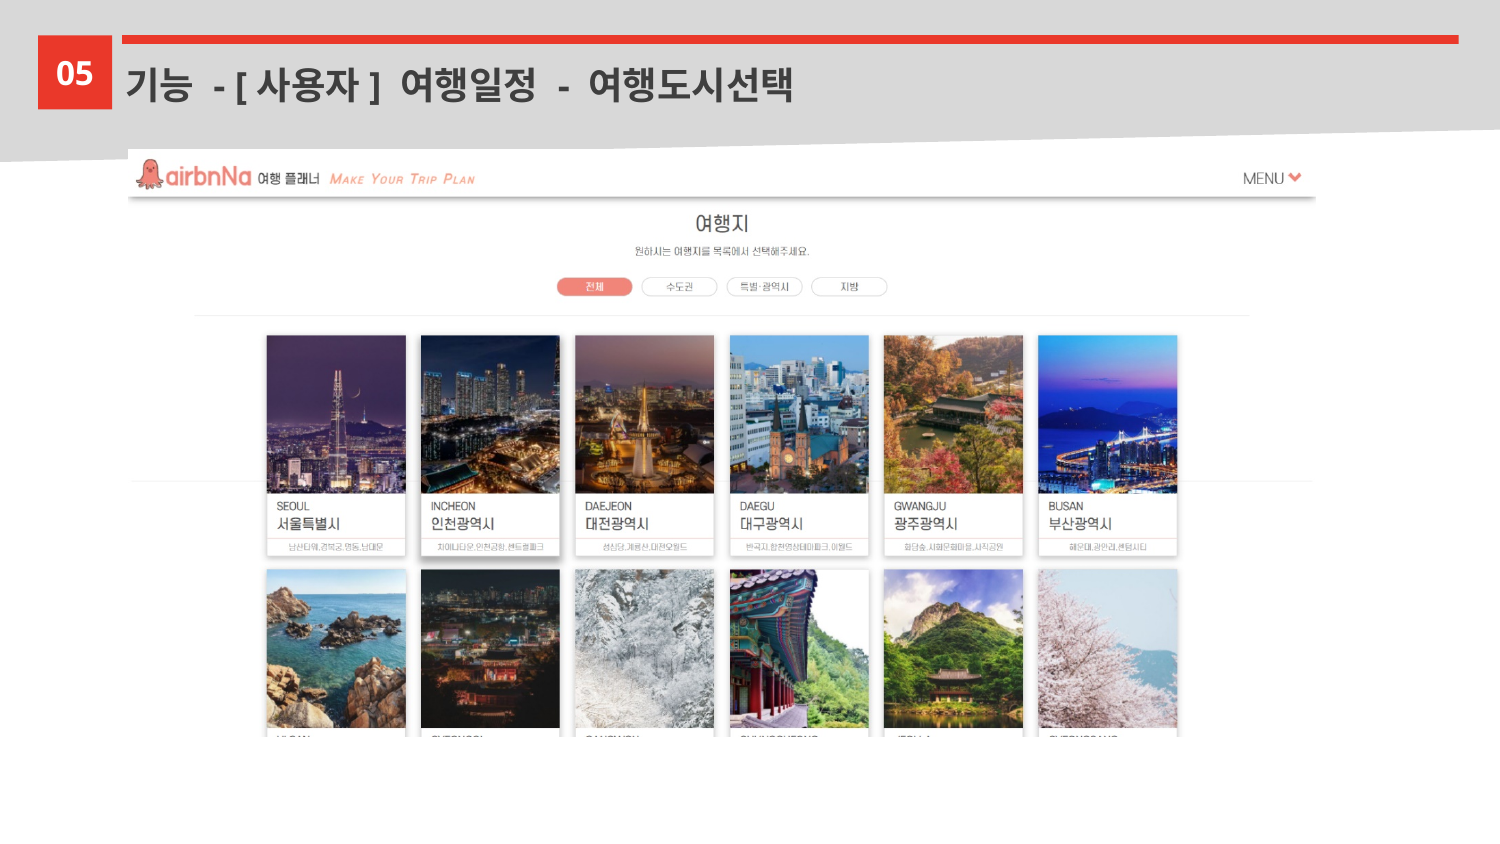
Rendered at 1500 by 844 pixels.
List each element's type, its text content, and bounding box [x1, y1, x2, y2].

picture [127, 149, 1316, 737]
text_box [0, 0, 1500, 162]
text_box 기능 - [사용자] 여행일정 - 여행도시선택 [109, 54, 1435, 115]
text_box [122, 35, 1459, 44]
text_box [38, 35, 113, 44]
text_box [38, 100, 109, 110]
text_box 05 [21, 44, 129, 100]
